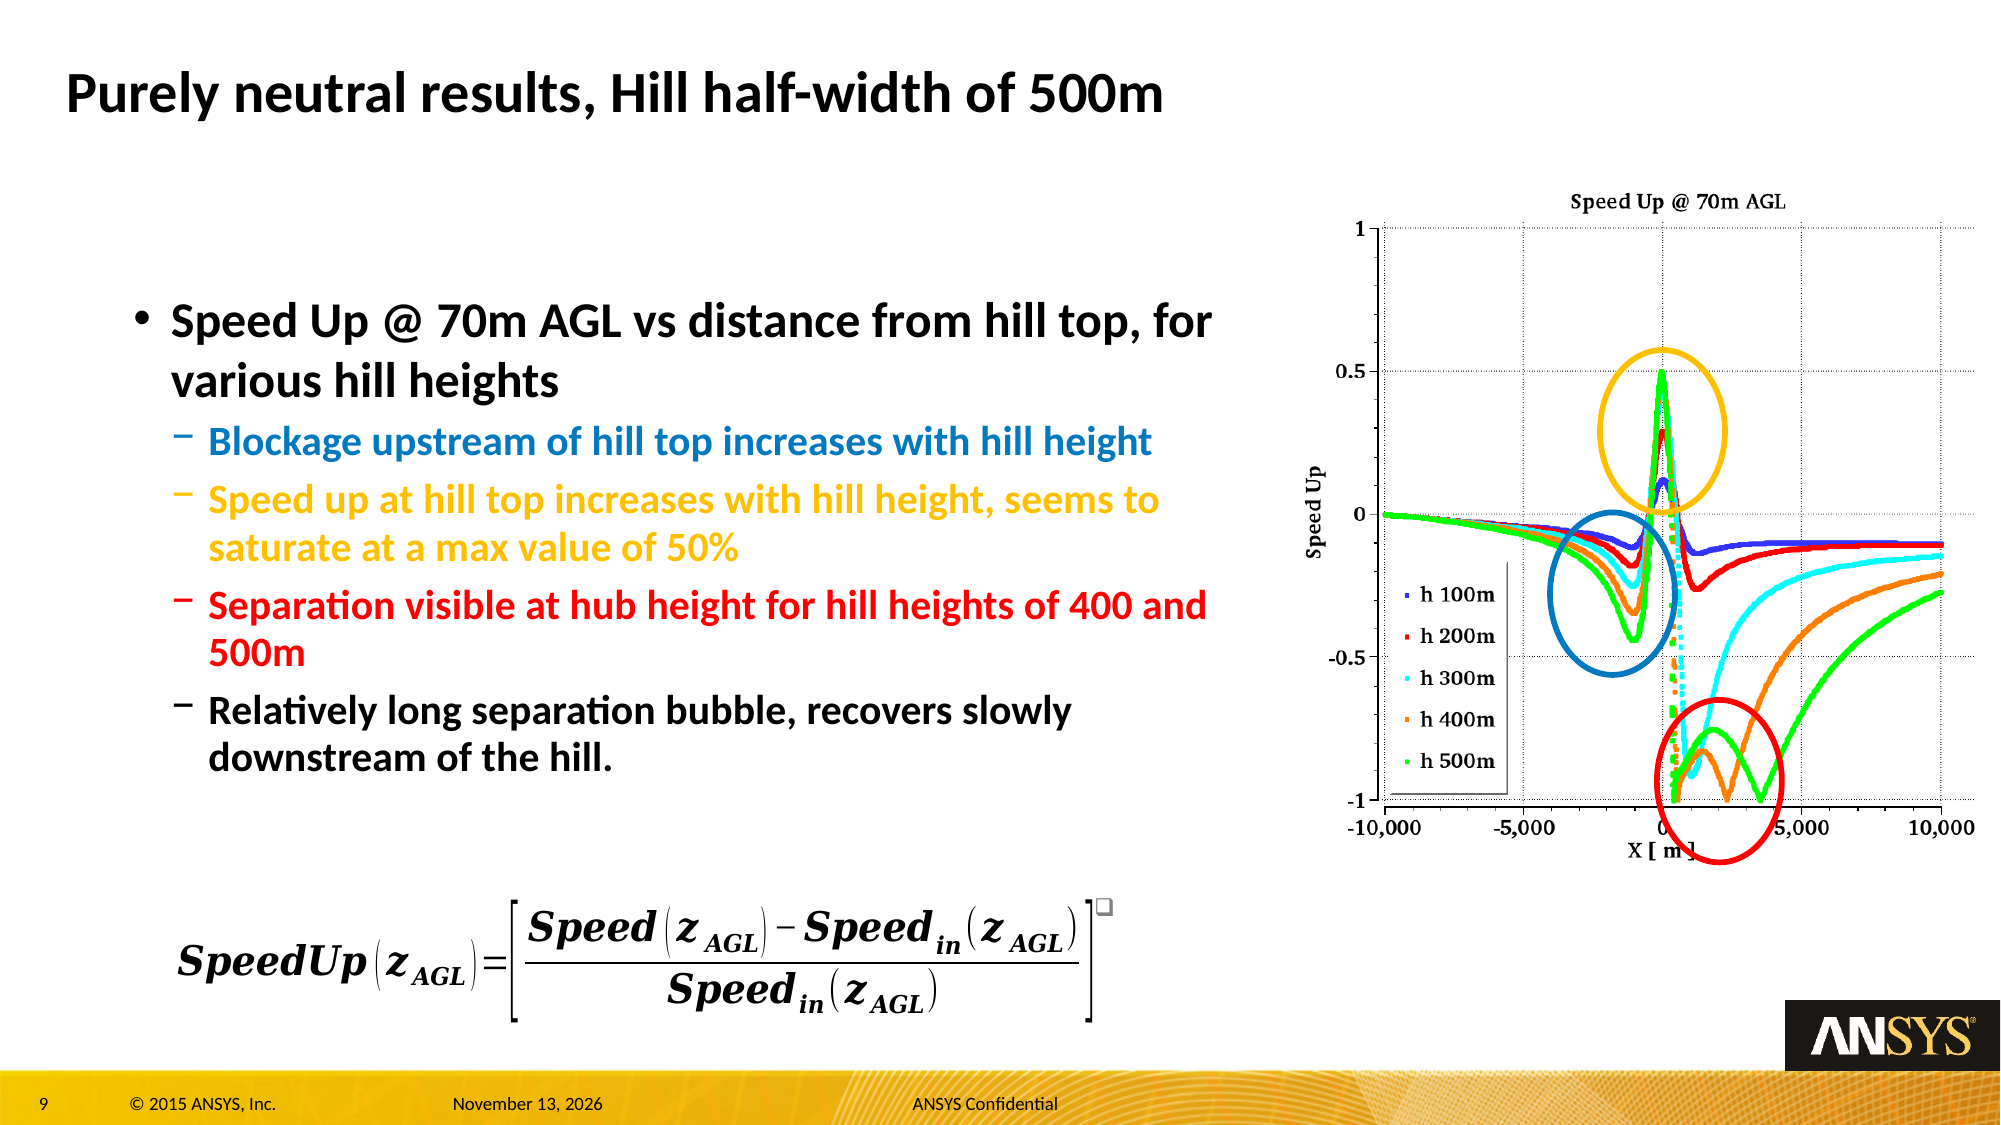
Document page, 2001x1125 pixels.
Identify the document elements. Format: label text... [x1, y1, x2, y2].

picture [0, 0, 2001, 1125]
title Purely neutral results, Hill half-width of 500m [66, 62, 1626, 131]
list Speed Up @ 70m AGL vs distance from hill top, for various hill heights Blockage upstream of hill top increases with hill height Speed up at hill top increases with hill height, seems to saturate at a max value of 50% Separation visible at hub height for hill heights of 400 and 500m Relatively long separation bubble, recovers slowly downstream of the hill. [133, 287, 1267, 801]
